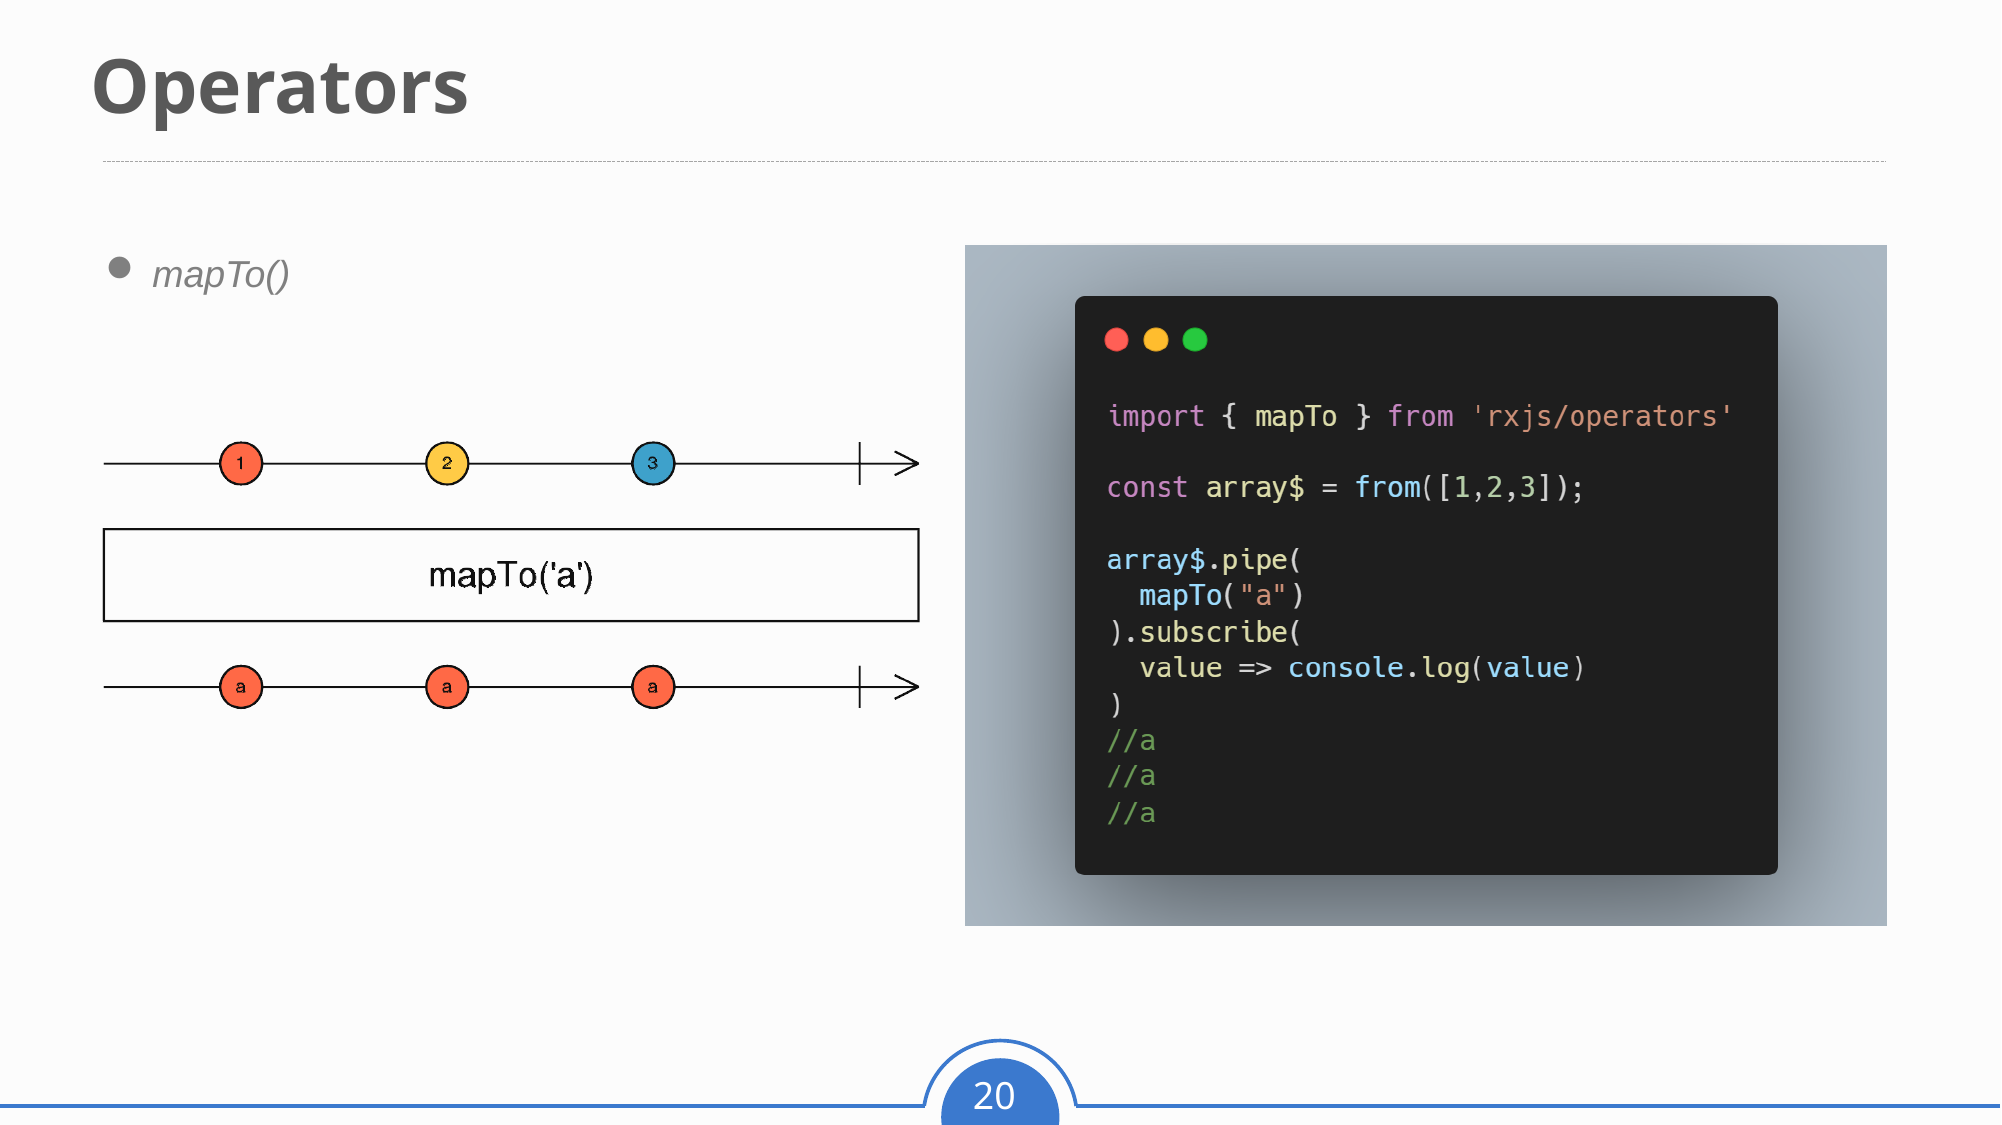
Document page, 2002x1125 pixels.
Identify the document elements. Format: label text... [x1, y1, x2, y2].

text_box Operators [76, 30, 486, 136]
text_box mapTo() [90, 219, 836, 303]
picture [90, 396, 932, 752]
picture [964, 242, 1887, 926]
